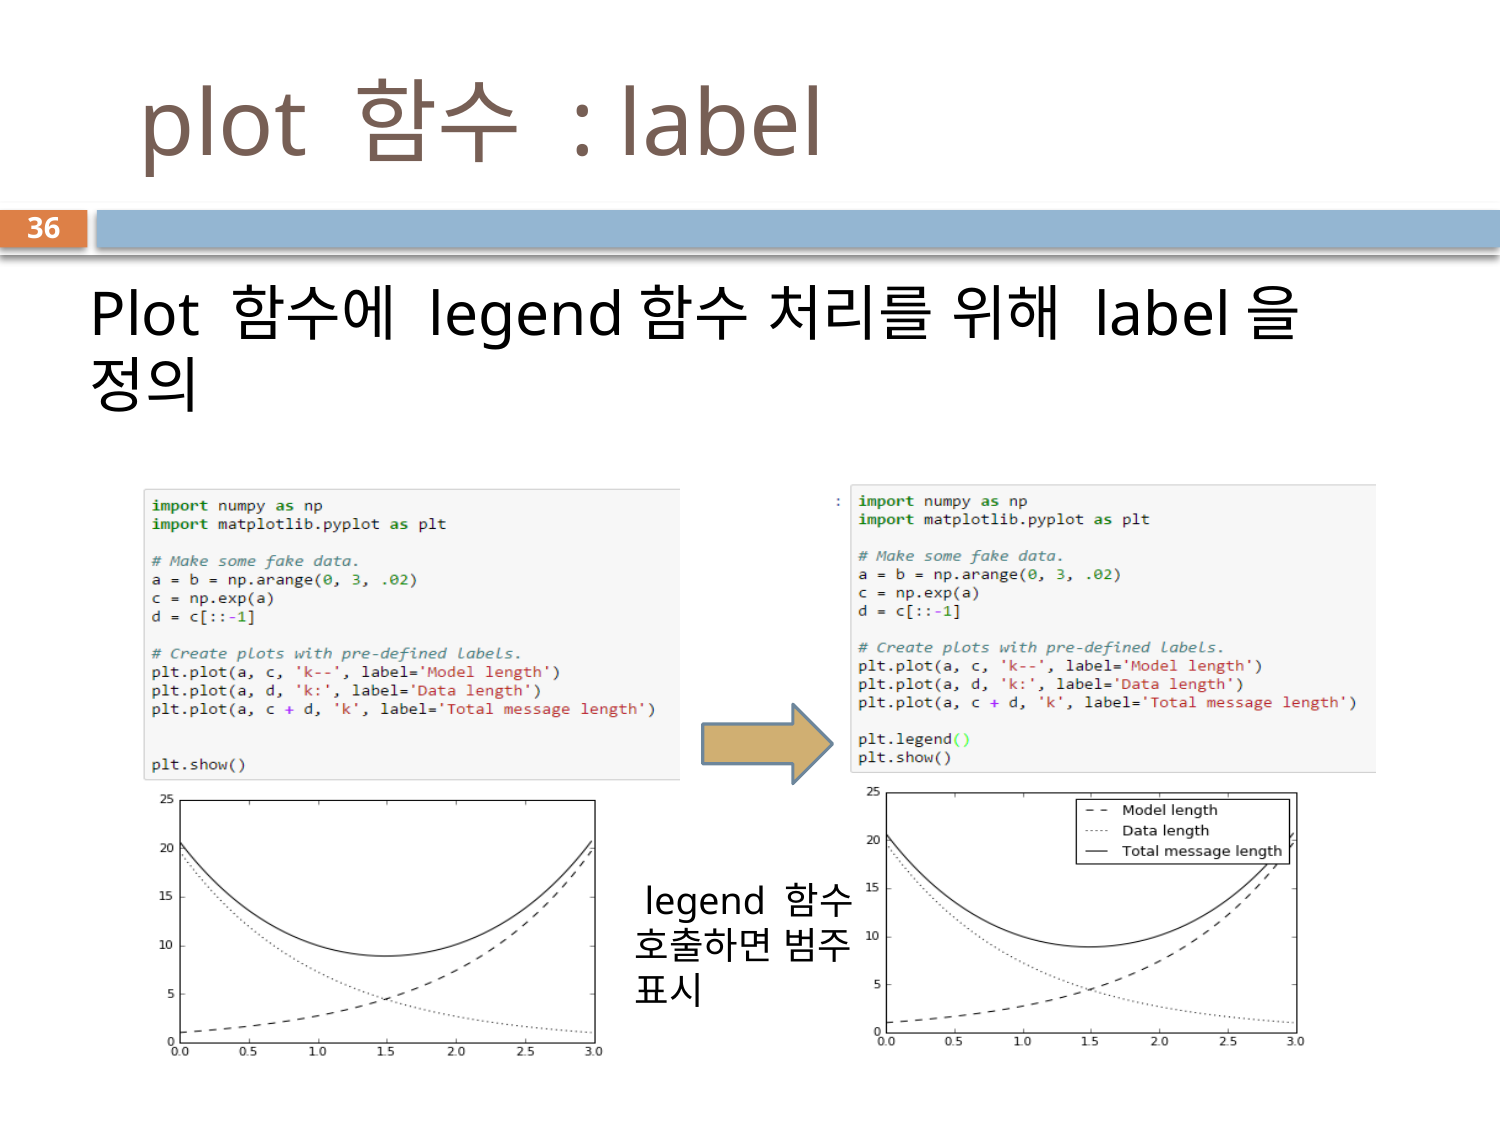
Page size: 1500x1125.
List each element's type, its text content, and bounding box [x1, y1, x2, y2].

title plot 함수 : label [100, 37, 1438, 200]
list Plot 함수에 legend함수 처리를 위해 label을 정의 [75, 267, 1425, 539]
picture [135, 479, 680, 1074]
text_box legend 함수 호출하면 범주 표시 [684, 869, 826, 1020]
picture [832, 479, 1377, 1053]
text_box [701, 702, 826, 786]
slide_number 36 [0, 208, 88, 249]
